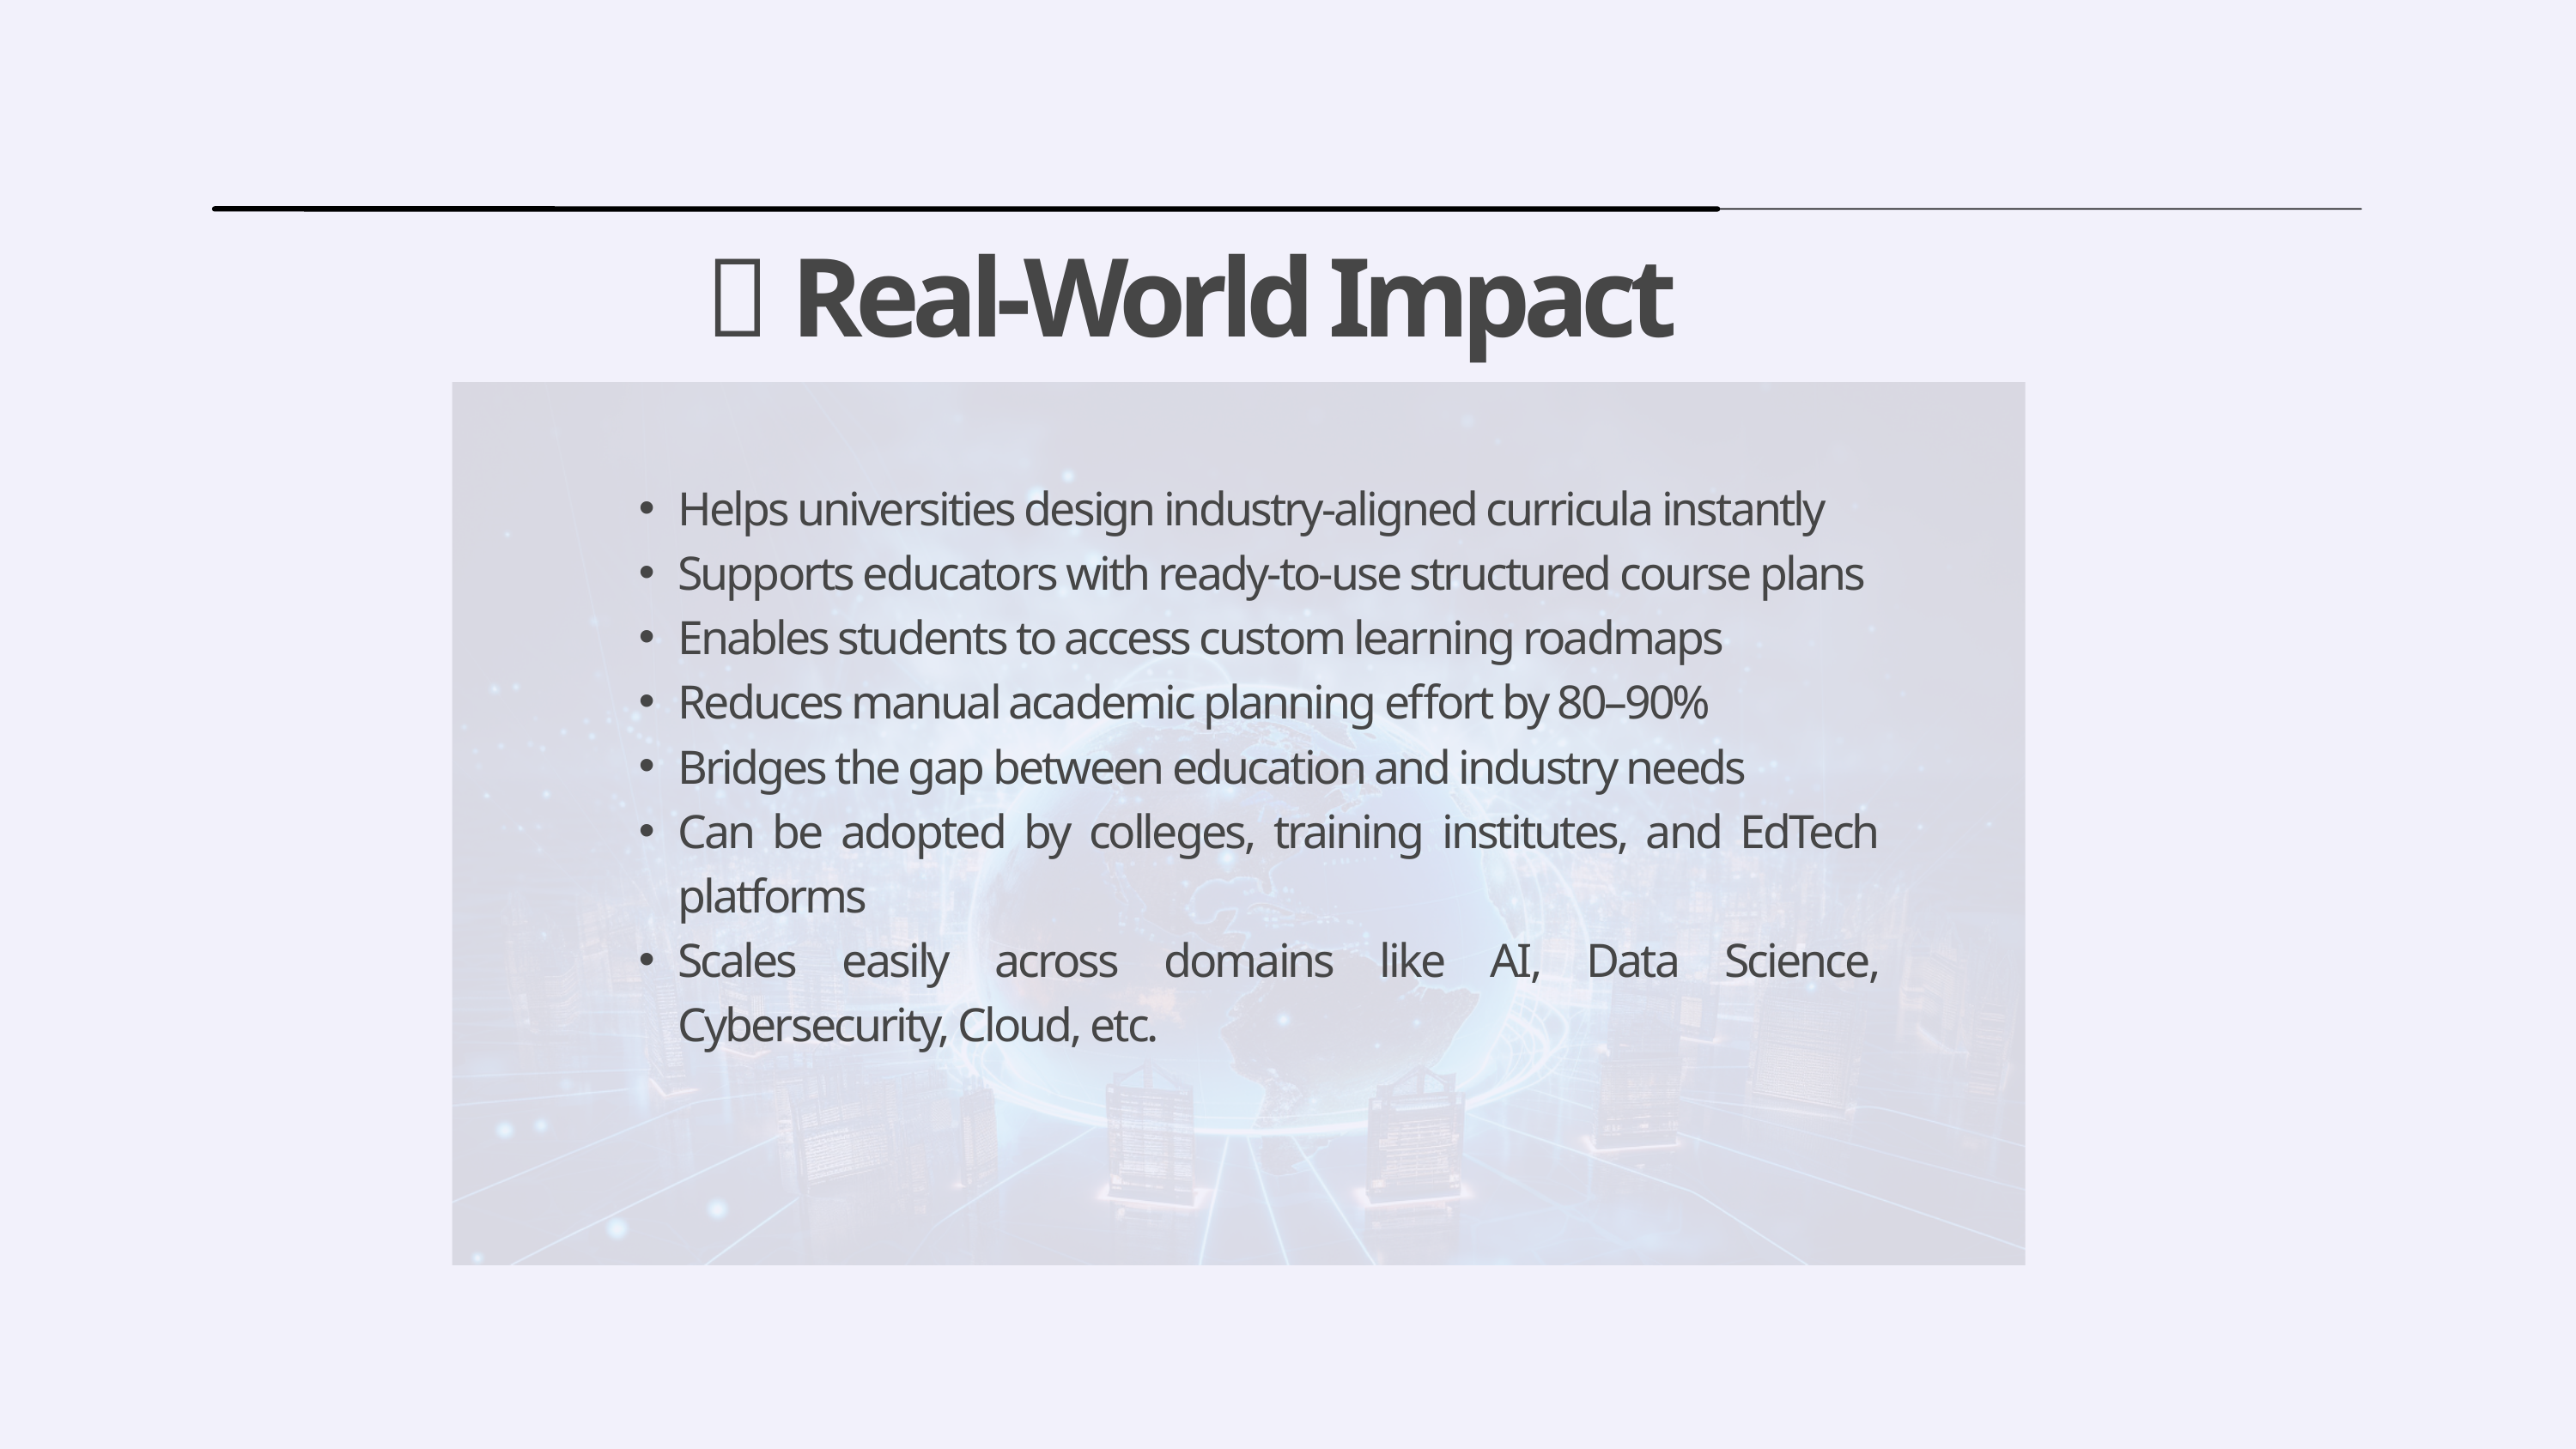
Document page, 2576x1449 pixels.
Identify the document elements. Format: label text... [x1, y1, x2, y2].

text_box Helps universities design industry-aligned curricula instantly Supports educators with ready-to-use structured course plans Enables students to access custom learning roadmaps Reduces manual academic planning effort by 80–90% Bridges the gap between education and industry needs Can be adopted by colleges, training institutes, and EdTech platforms Scales easily across domains like AI, Data Science, Cybersecurity, Cloud, etc. [599, 470, 1879, 1052]
text_box 🚀 Real-World Impact [484, 206, 1899, 359]
text_box [452, 382, 2026, 1265]
